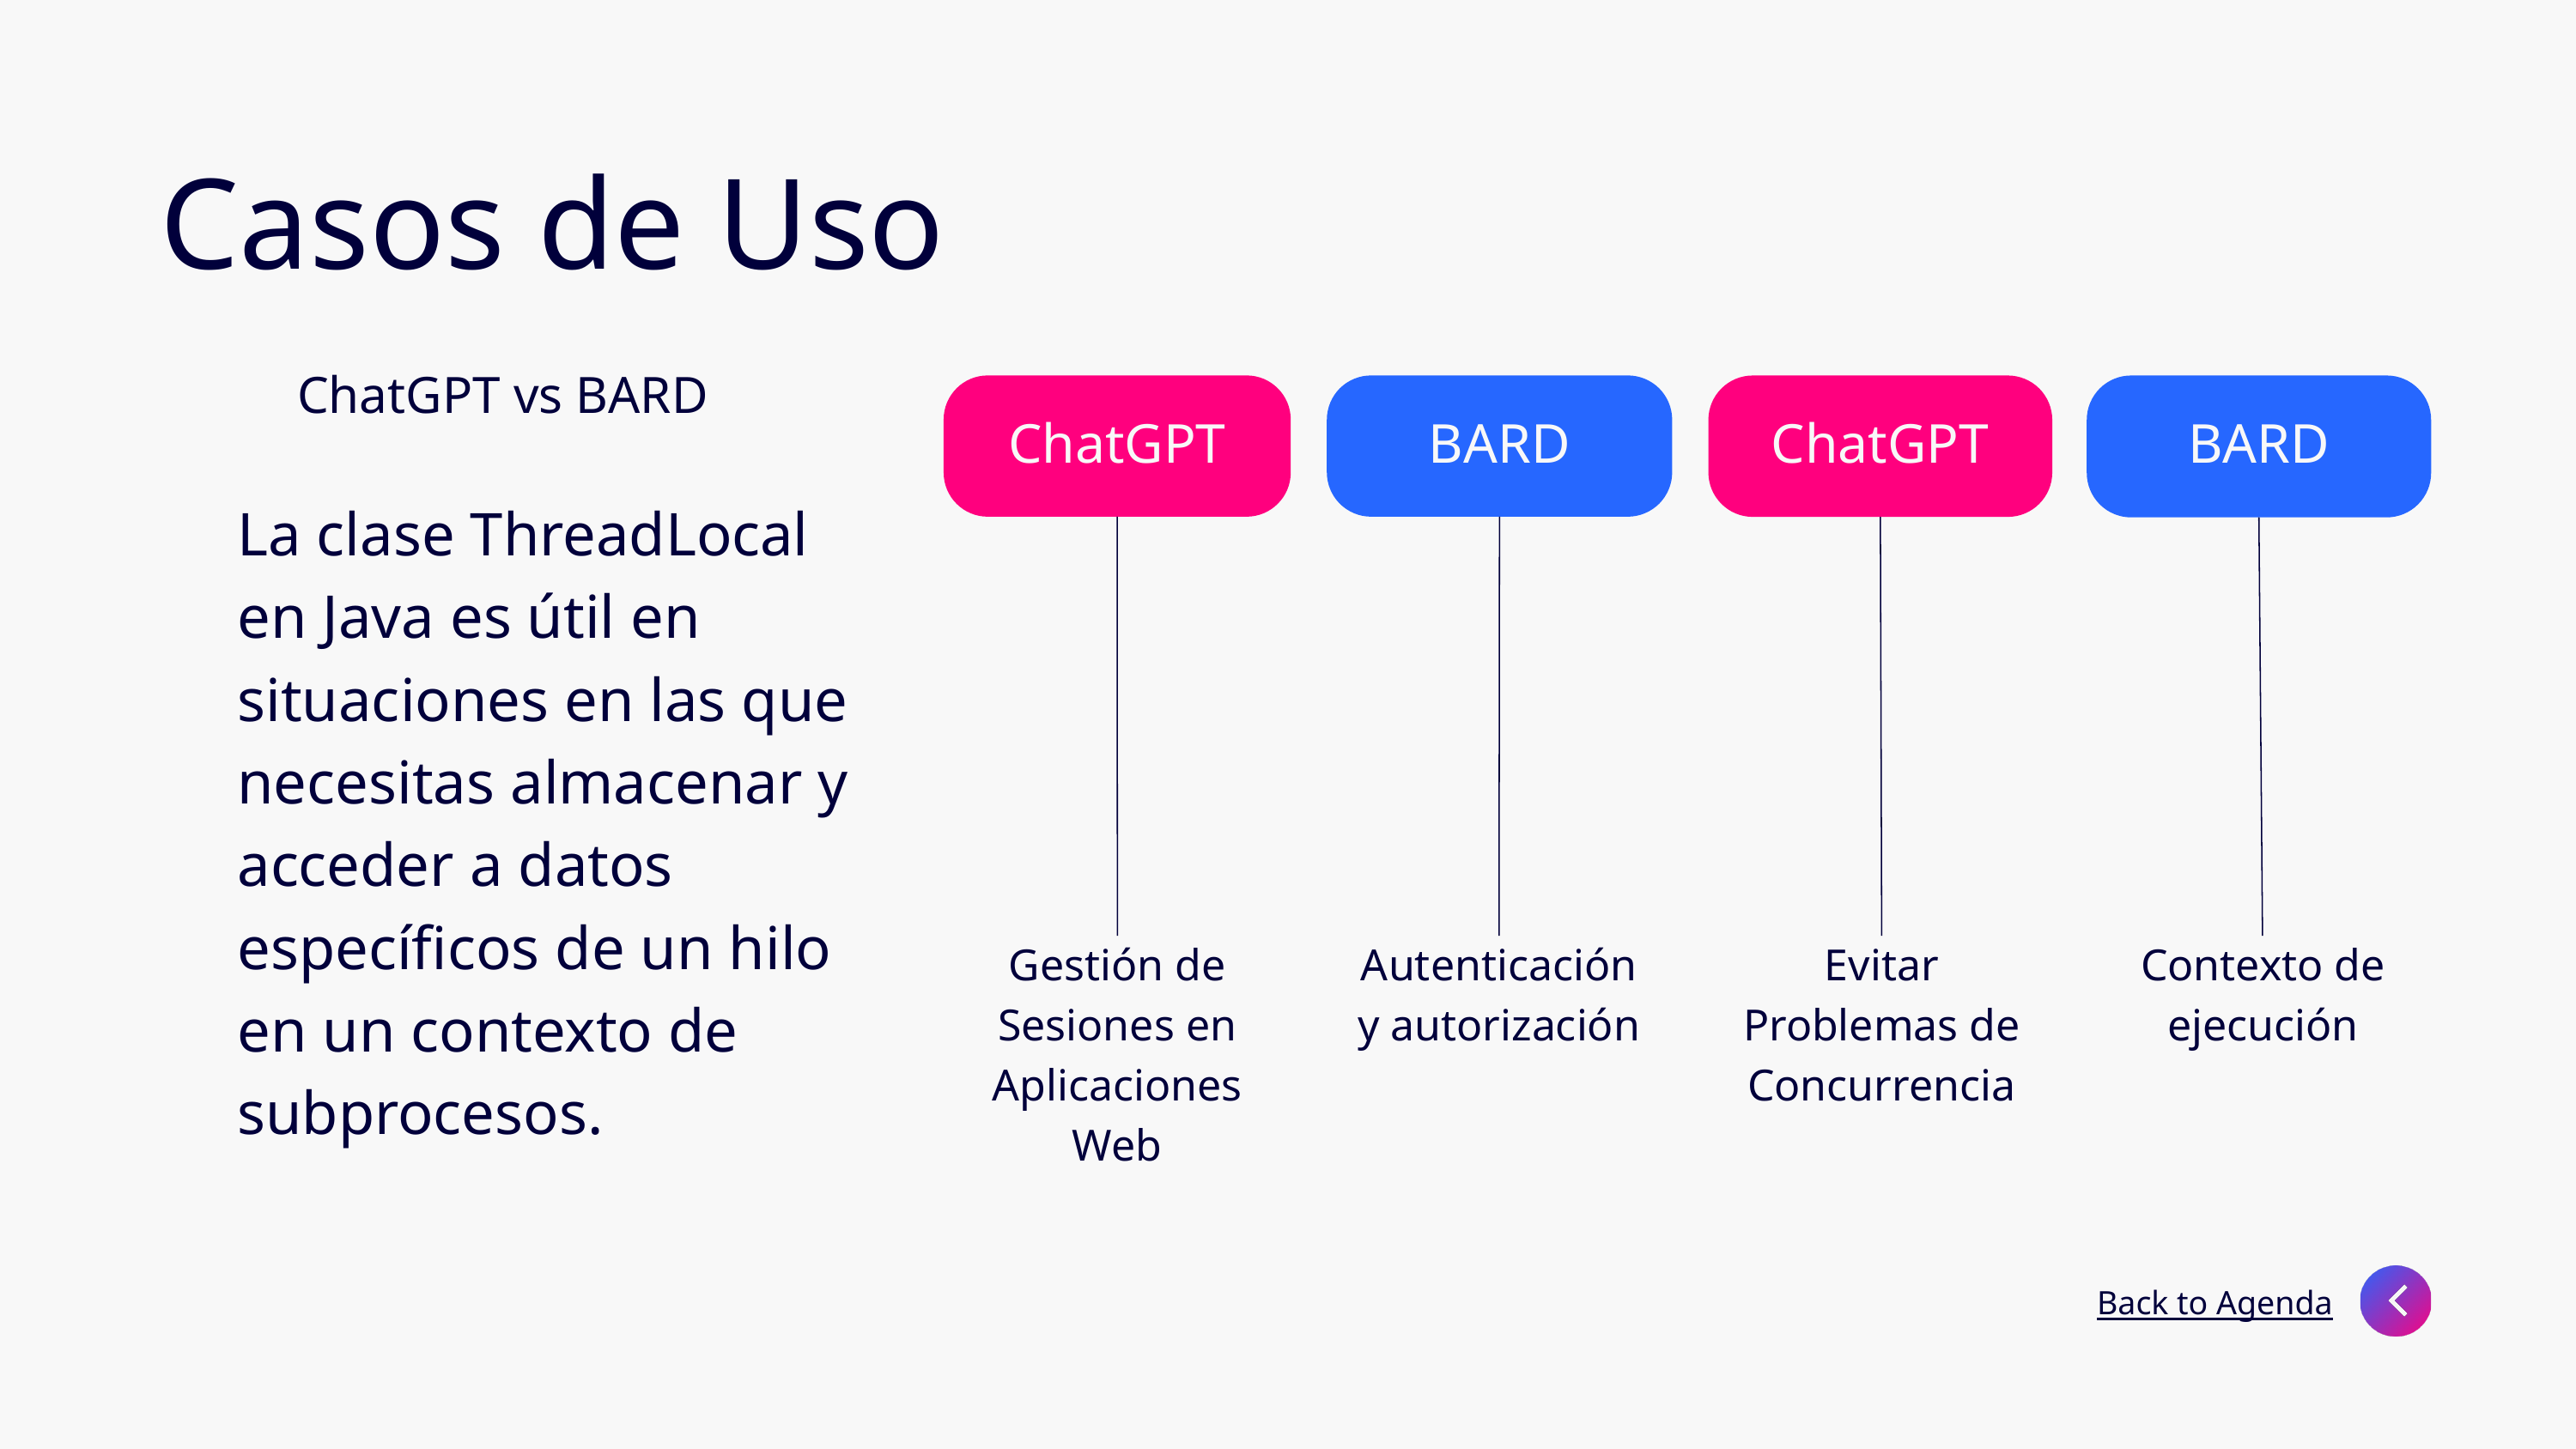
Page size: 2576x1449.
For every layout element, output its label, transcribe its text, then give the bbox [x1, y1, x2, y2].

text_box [1631, 480, 1673, 518]
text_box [1326, 473, 1368, 518]
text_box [1464, 425, 1496, 462]
text_box Evitar Problemas de Concurrencia [1728, 929, 2035, 1110]
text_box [1434, 425, 1460, 462]
text_box Gestión de Sesiones en Aplicaciones Web [963, 929, 1271, 1170]
text_box Autenticación y autorización [1346, 929, 1653, 1050]
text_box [943, 375, 1291, 518]
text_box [1708, 375, 2053, 518]
text_box La clase ThreadLocal en Java es útil en situaciones en las que necesitas almacenar y acceder a datos específicos de un hilo en un contexto de subprocesos. [237, 485, 869, 1147]
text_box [1504, 425, 1528, 462]
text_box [2086, 375, 2432, 518]
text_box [2053, 1264, 2432, 1337]
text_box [21, 144, 1085, 420]
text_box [1637, 375, 1673, 412]
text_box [1537, 425, 1566, 462]
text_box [1326, 375, 1363, 419]
text_box Contexto de ejecución [2110, 929, 2416, 1050]
